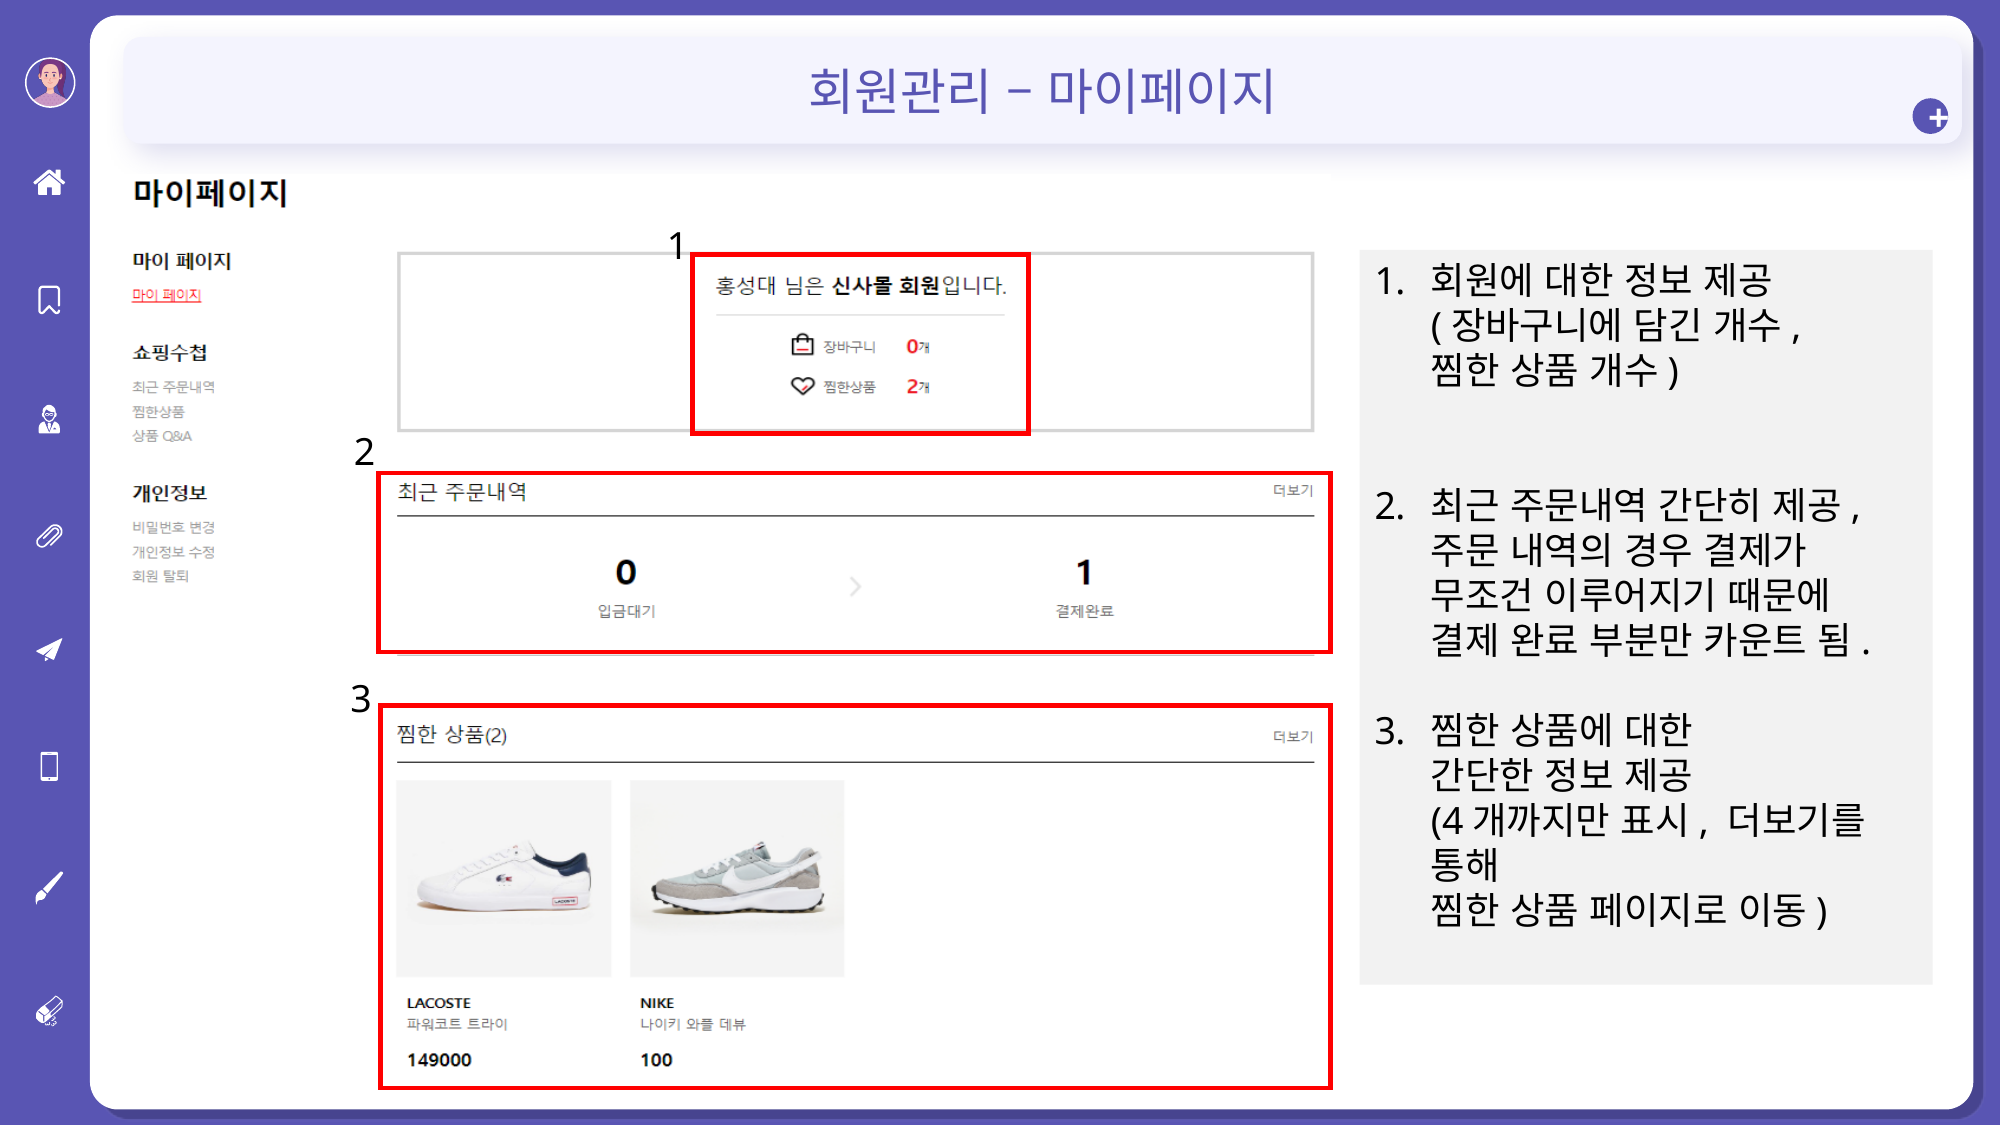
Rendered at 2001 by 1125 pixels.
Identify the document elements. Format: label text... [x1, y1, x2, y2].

text_box + [1911, 97, 1950, 135]
text_box 회원관리 – 마이페이지 [122, 35, 1963, 145]
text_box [33, 169, 66, 1027]
picture [123, 174, 1331, 1089]
text_box [24, 57, 76, 109]
text_box [88, 14, 1975, 1111]
text_box 회원에 대한 정보 제공 (장바구니에 담긴 개수, 찜한 상품 개수) 최근 주문내역 간단히 제공, 주문 내역의 경우 결제가 무조건 이루어지기 때문에 결제 완료 부분만 카운트 됨. 찜한 상품에 대한 간단한 정보 제공 (4개까지만 표시, 더보기를 통해 찜한 상품 페이지로 이동) [1359, 249, 1933, 985]
